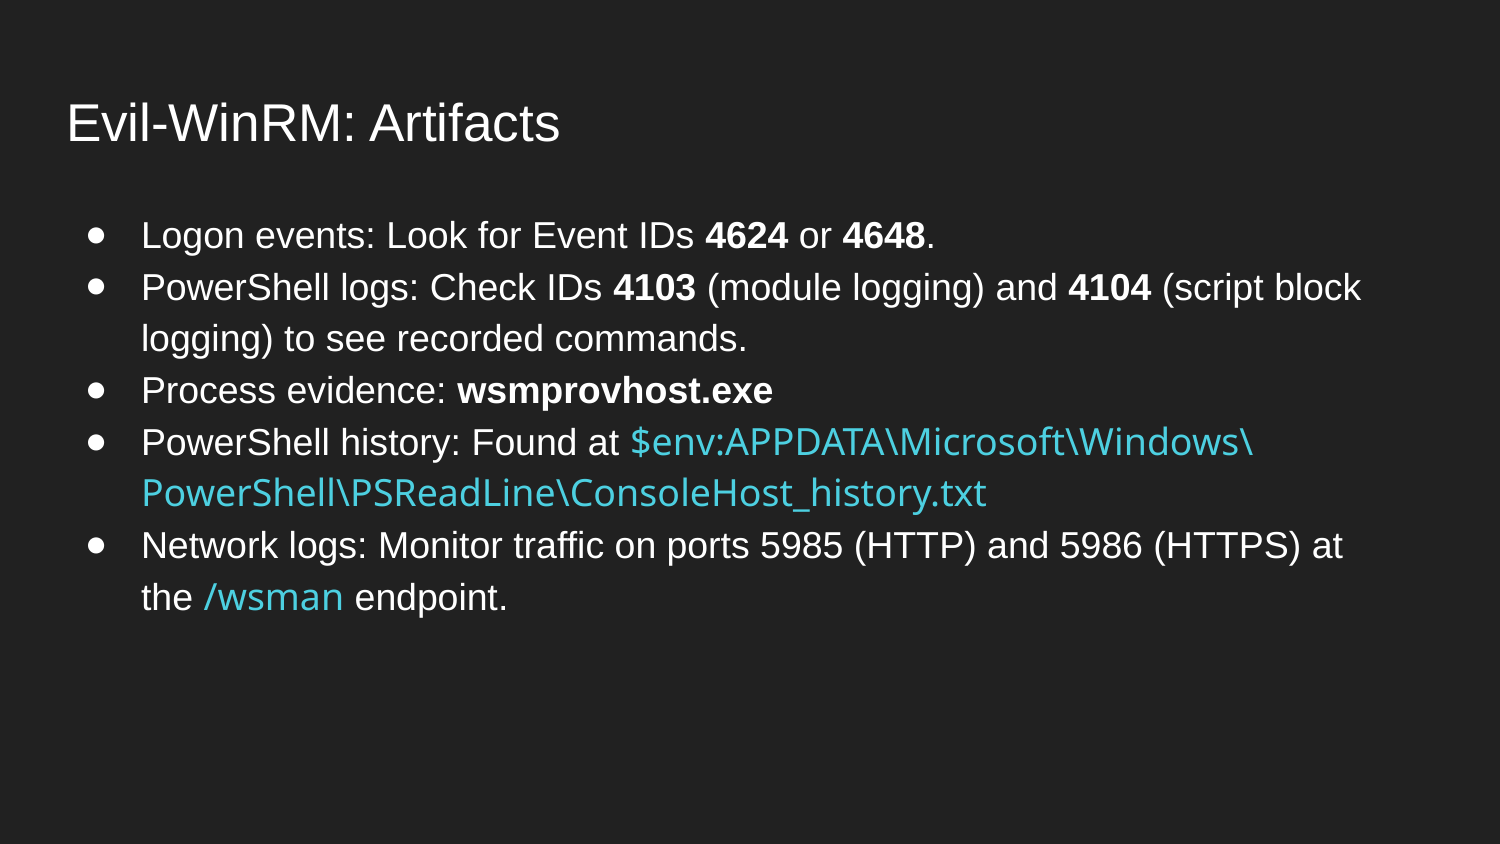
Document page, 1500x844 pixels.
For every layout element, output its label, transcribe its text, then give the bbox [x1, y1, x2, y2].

title Evil-WinRM: Artifacts [51, 72, 1449, 167]
list Logon events: Look for Event IDs 4624 or 4648. PowerShell logs: Check IDs 4103 (module logging) and 4104 (script block logging) to see recorded commands. Process evidence: wsmprovhost.exe PowerShell history: Found at $env:APPDATA\Microsoft\Windows\PowerShell\PSReadLine\ConsoleHost_history.txt Network logs: Monitor traffic on ports 5985 (HTTP) and 5986 (HTTPS) at the /wsman endpoint. [51, 189, 1449, 750]
